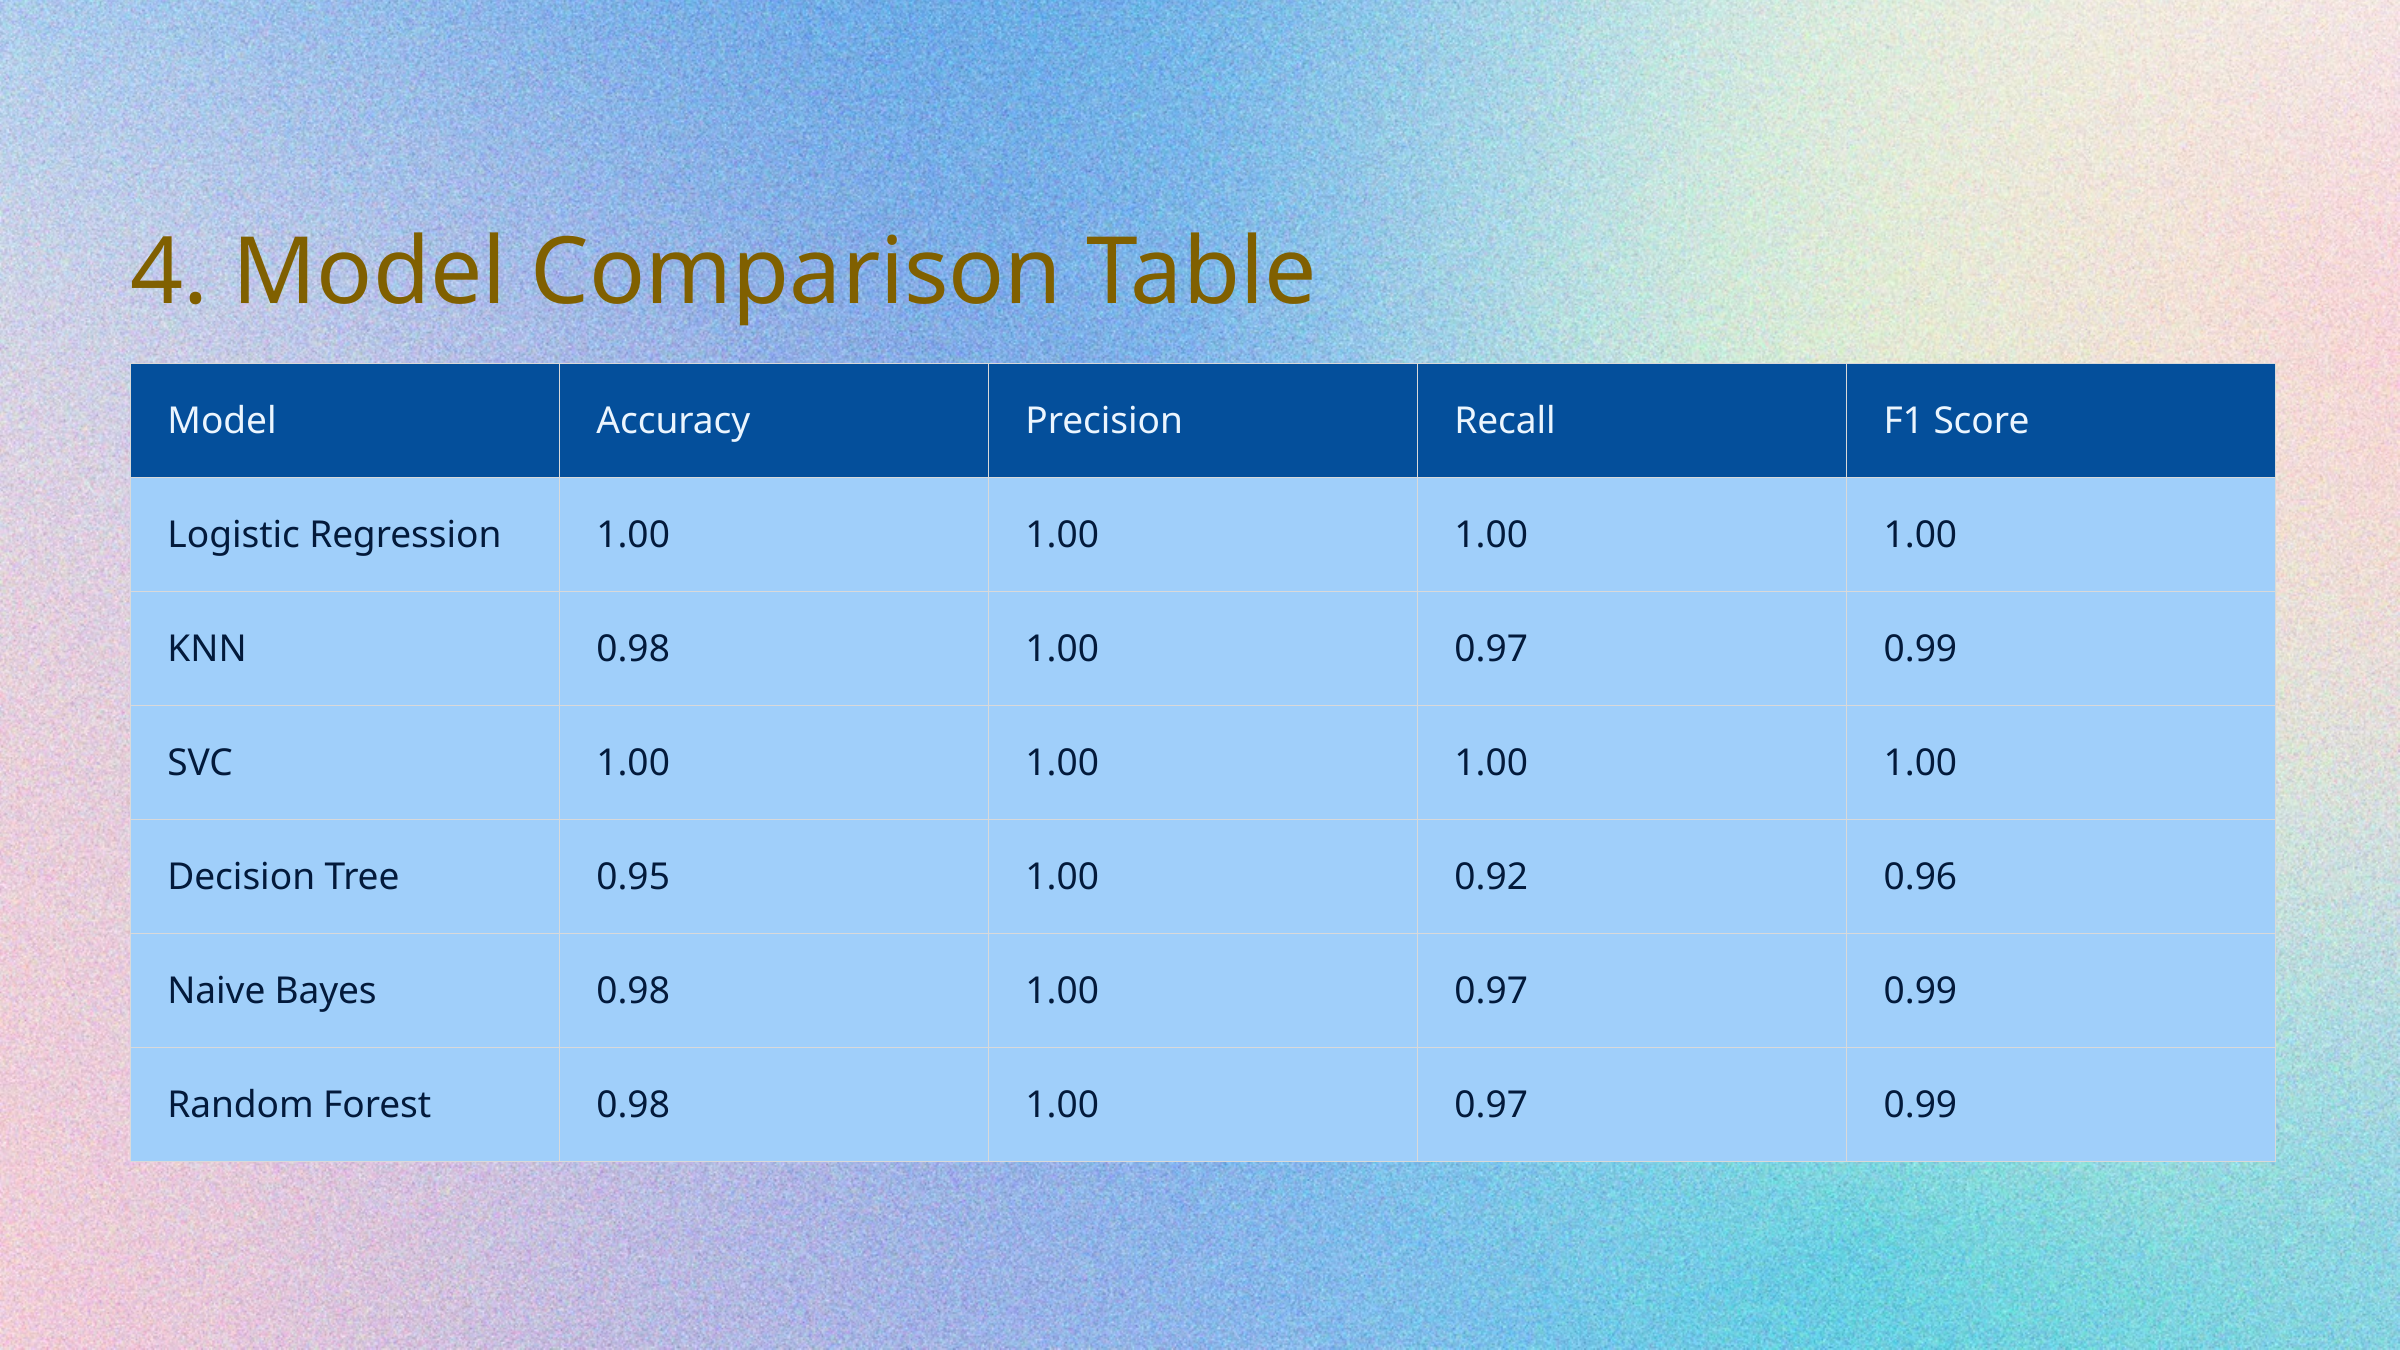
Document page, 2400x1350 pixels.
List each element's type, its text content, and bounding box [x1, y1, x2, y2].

table_cell 1.00 [989, 478, 1417, 591]
table_header F1 Score [1847, 364, 2275, 477]
table_cell 1.00 [560, 478, 988, 591]
table_cell Decision Tree [131, 820, 559, 933]
table_cell 1.00 [1418, 478, 1846, 591]
table_cell 0.99 [1847, 934, 2275, 1047]
table_header Accuracy [560, 364, 988, 477]
table_cell 0.97 [1418, 934, 1846, 1047]
table_cell SVC [131, 706, 559, 819]
table_header Model [131, 364, 559, 477]
table_cell Logistic Regression [131, 478, 559, 591]
table_cell 0.97 [1418, 592, 1846, 705]
table_cell 0.98 [560, 592, 988, 705]
table_cell 1.00 [989, 934, 1417, 1047]
table_cell 1.00 [1418, 706, 1846, 819]
text_box 4. Model Comparison Table [130, 205, 2271, 323]
table_cell Naive Bayes [131, 934, 559, 1047]
table_header Precision [989, 364, 1417, 477]
table_cell 0.97 [1418, 1048, 1846, 1161]
table_cell 0.98 [560, 1048, 988, 1161]
table_cell 1.00 [989, 706, 1417, 819]
table_cell 0.92 [1418, 820, 1846, 933]
table_cell 0.99 [1847, 592, 2275, 705]
table_header Recall [1418, 364, 1846, 477]
table_cell KNN [131, 592, 559, 705]
picture [0, 0, 2400, 1350]
table_cell 0.96 [1847, 820, 2275, 933]
table_cell 1.00 [989, 592, 1417, 705]
table_cell 1.00 [989, 1048, 1417, 1161]
table_cell 1.00 [560, 706, 988, 819]
table_cell 1.00 [1847, 478, 2275, 591]
table_cell 0.98 [560, 934, 988, 1047]
table_cell 1.00 [989, 820, 1417, 933]
table_cell Random Forest [131, 1048, 559, 1161]
table_cell 0.99 [1847, 1048, 2275, 1161]
table_cell 1.00 [1847, 706, 2275, 819]
table_cell 0.95 [560, 820, 988, 933]
